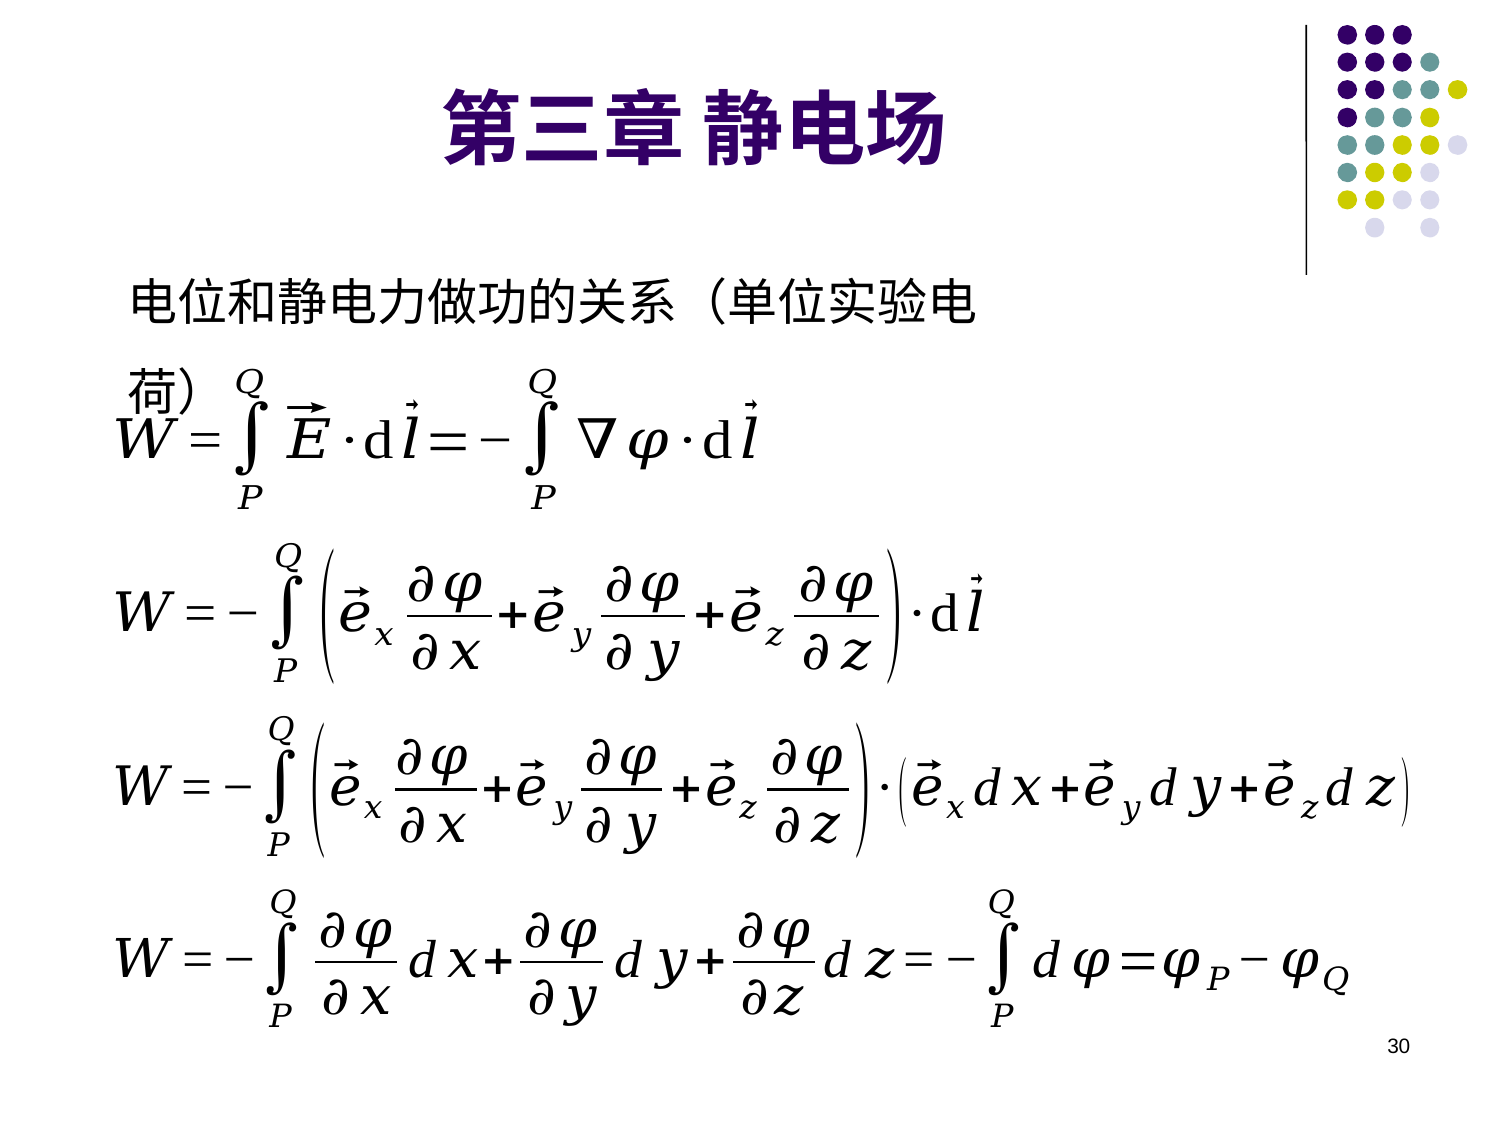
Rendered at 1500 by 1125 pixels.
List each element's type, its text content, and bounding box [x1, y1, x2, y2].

title 第三章 静电场 [75, 20, 1313, 233]
text_box 30 [1074, 1024, 1425, 1100]
text_box 电位和静电力做功的关系（单位实验电荷） [112, 232, 1050, 428]
